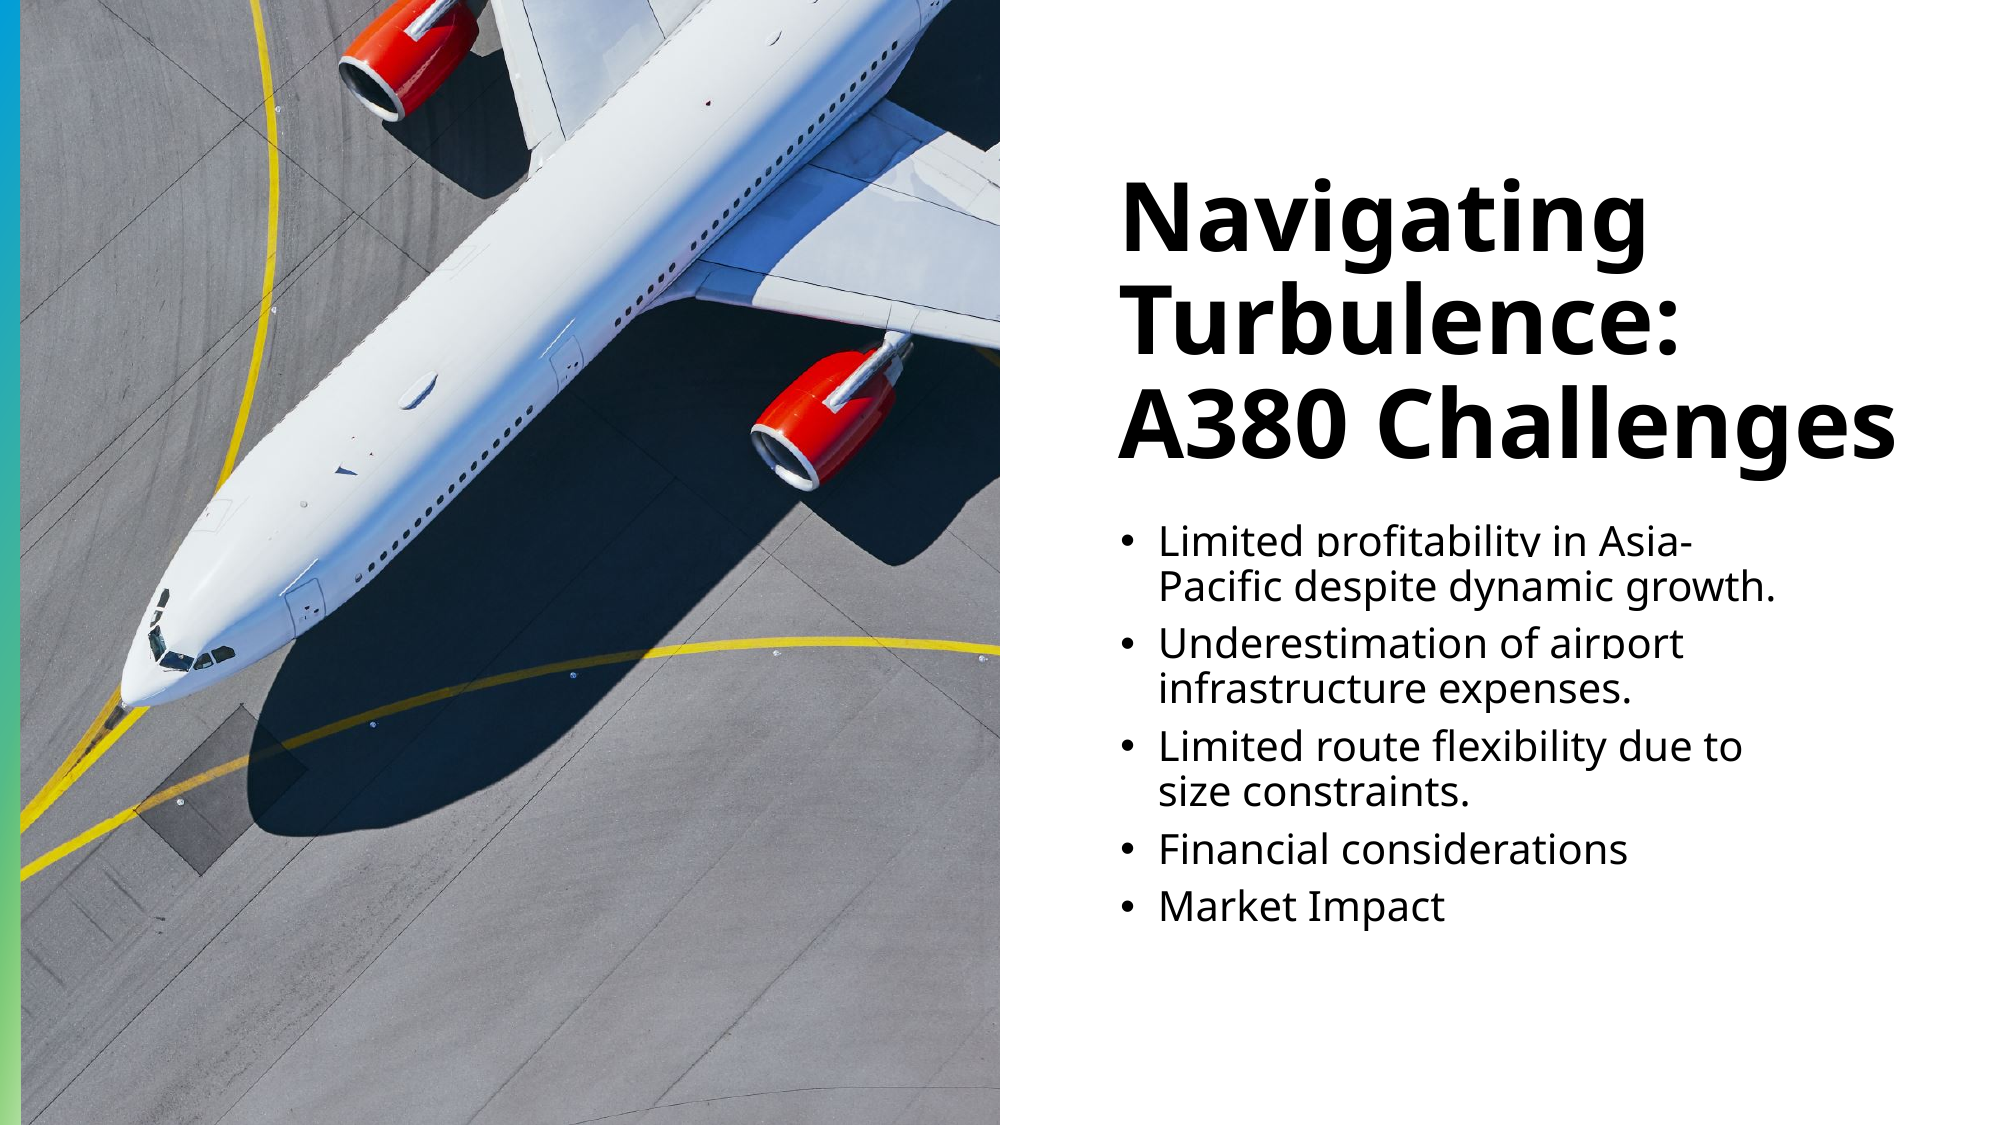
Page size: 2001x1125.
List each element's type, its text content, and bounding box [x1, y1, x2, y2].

text_box Limited profitability in Asia-Pacific despite dynamic growth. Underestimation of airport infrastructure expenses. Limited route flexibility due to size constraints. Financial considerations Market Impact [1067, 512, 1805, 984]
text_box Navigating Turbulence: A380 Challenges [1103, 221, 1944, 487]
picture [21, 0, 1000, 1125]
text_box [0, 0, 21, 1125]
